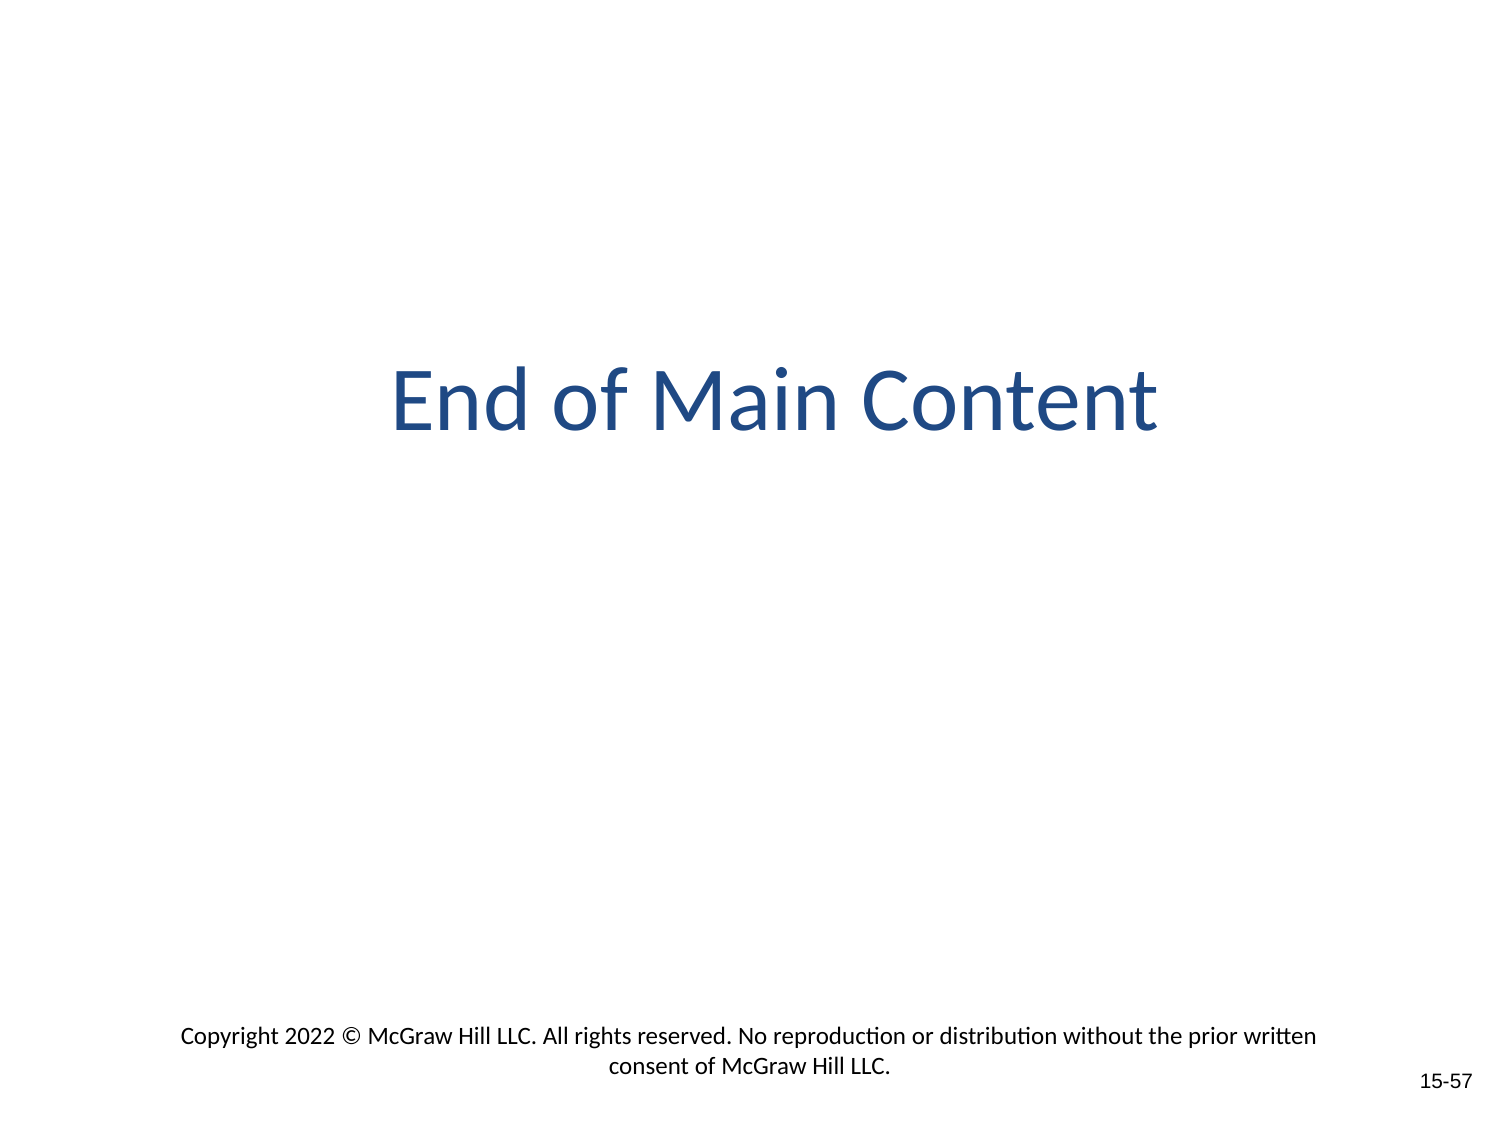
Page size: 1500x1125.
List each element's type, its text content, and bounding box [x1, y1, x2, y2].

title End of Main Content [150, 249, 1401, 538]
list Copyright 2022 © McGraw Hill LLC. All rights reserved. No reproduction or distribution without the prior written consent of McGraw Hill LLC. [125, 1012, 1376, 1100]
